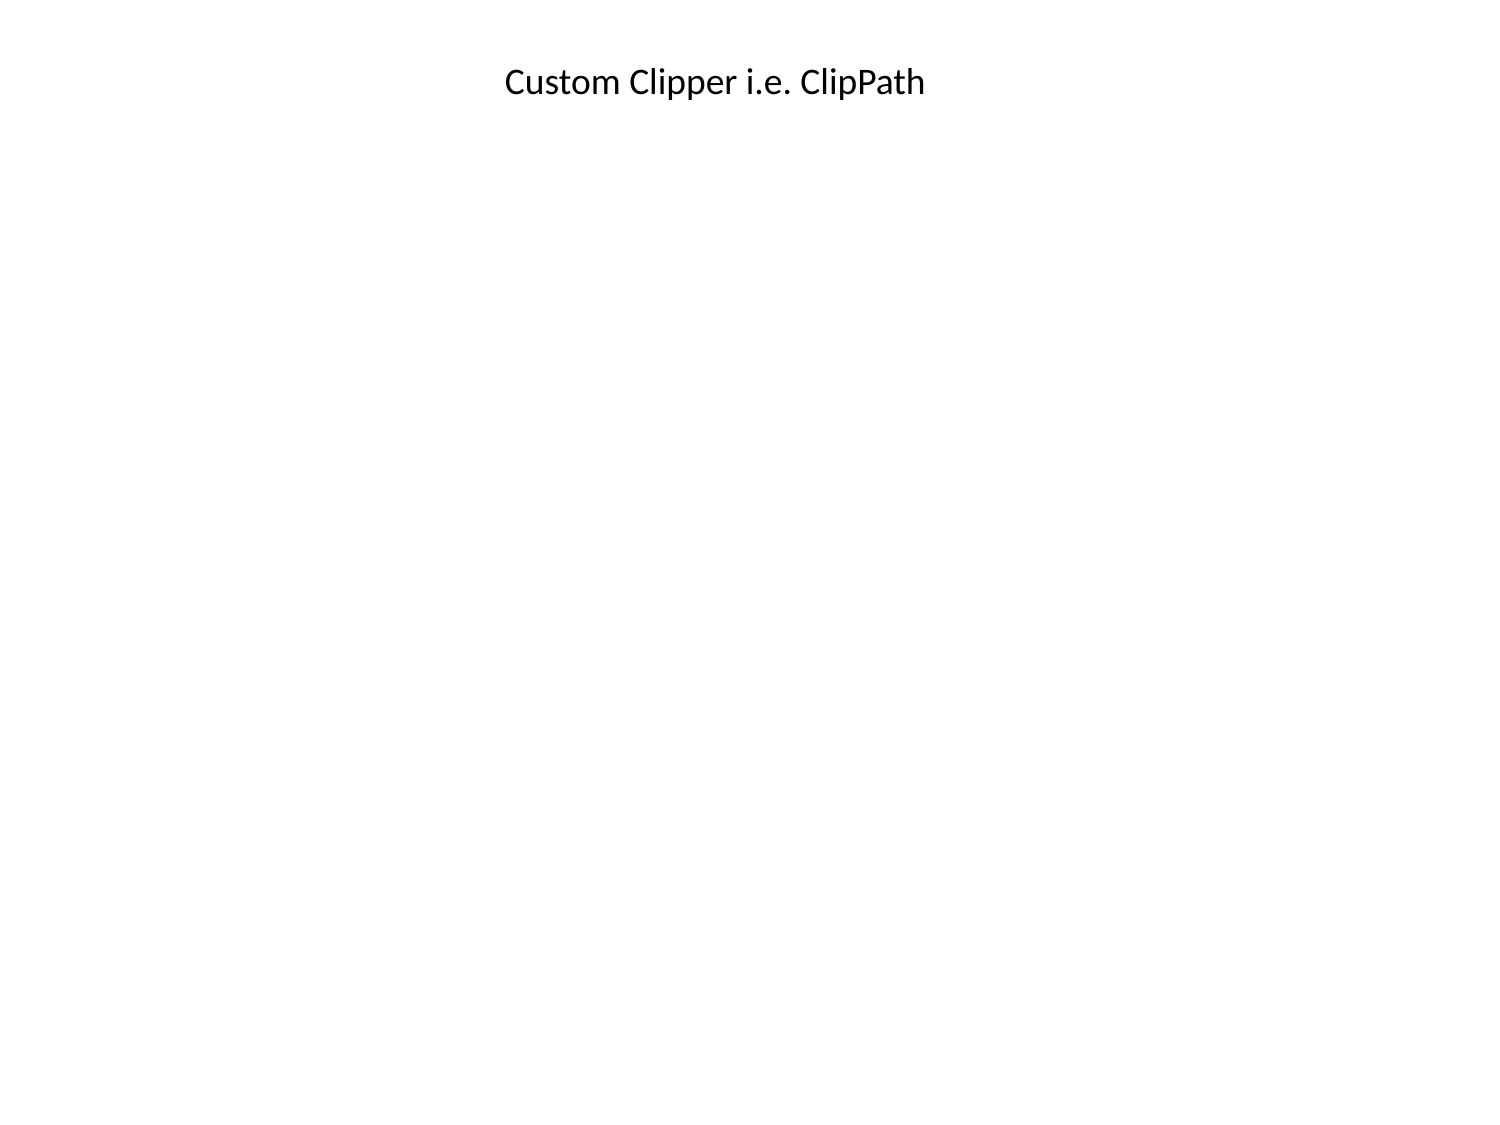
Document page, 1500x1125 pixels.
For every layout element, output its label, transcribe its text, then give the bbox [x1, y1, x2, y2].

text_box Custom Clipper i.e. ClipPath [490, 49, 941, 110]
